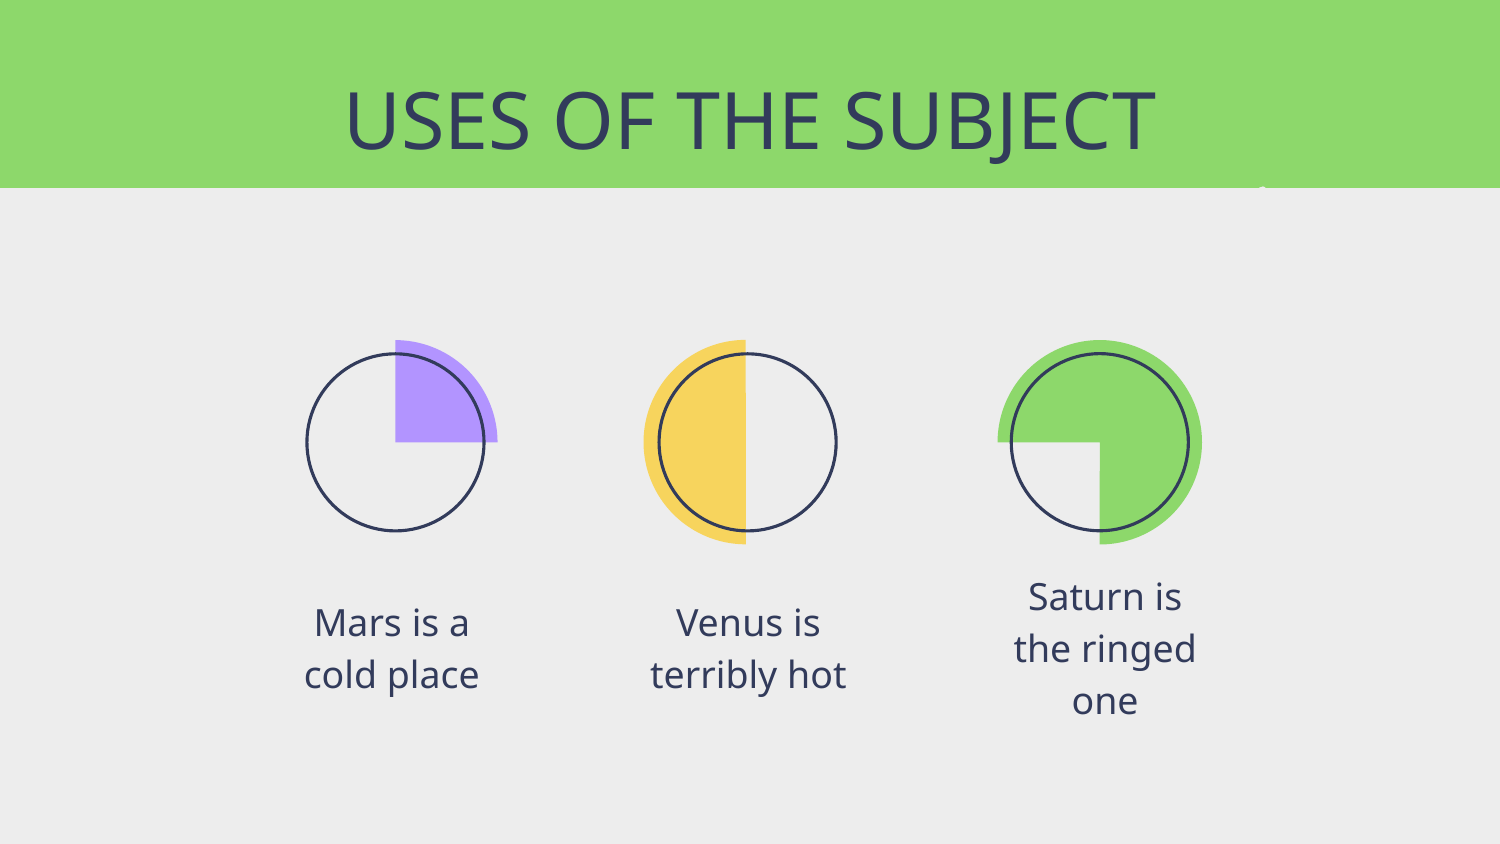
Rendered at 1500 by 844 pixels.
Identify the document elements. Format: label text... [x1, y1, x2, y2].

title USES OF THE SUBJECT [116, 55, 1383, 172]
text_box [997, 340, 1203, 545]
text_box [306, 353, 485, 531]
text_box [659, 353, 837, 531]
text_box [643, 339, 746, 545]
text_box [1011, 353, 1189, 531]
text_box Venus is terribly hot [625, 609, 872, 679]
text_box Mars is a cold place [268, 609, 516, 679]
text_box Saturn is the ringed one [981, 609, 1229, 679]
text_box [395, 340, 498, 443]
